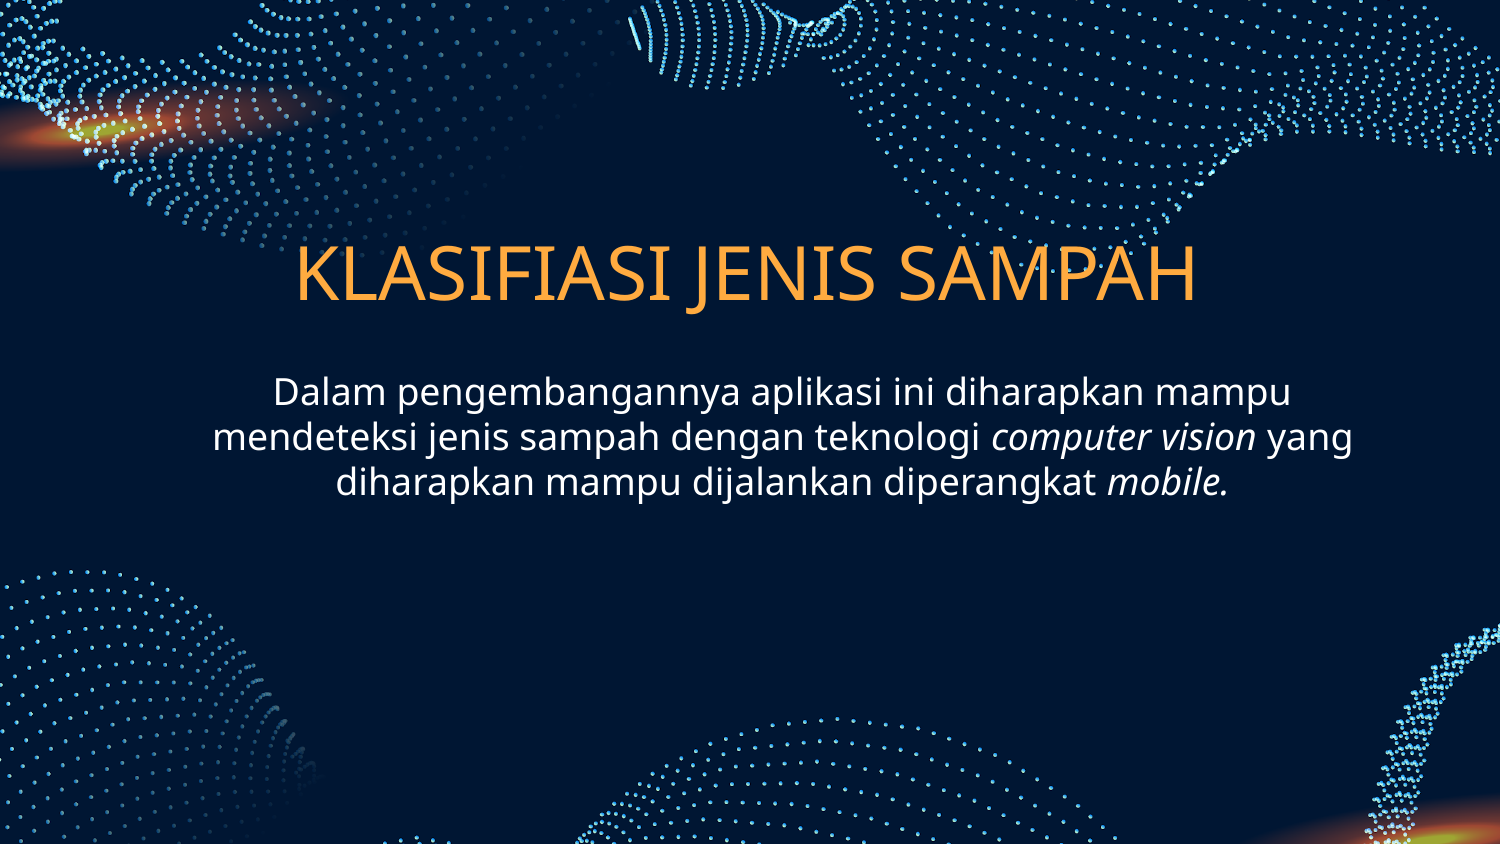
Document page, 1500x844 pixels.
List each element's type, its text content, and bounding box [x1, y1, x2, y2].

title KLASIFIASI JENIS SAMPAH [171, 193, 1323, 330]
picture [0, 0, 1500, 844]
title Dalam pengembangannya aplikasi ini diharapkan mampu mendeteksi jenis sampah dengan teknologi computer vision yang diharapkan mampu dijalankan diperangkat mobile. [171, 330, 1394, 564]
